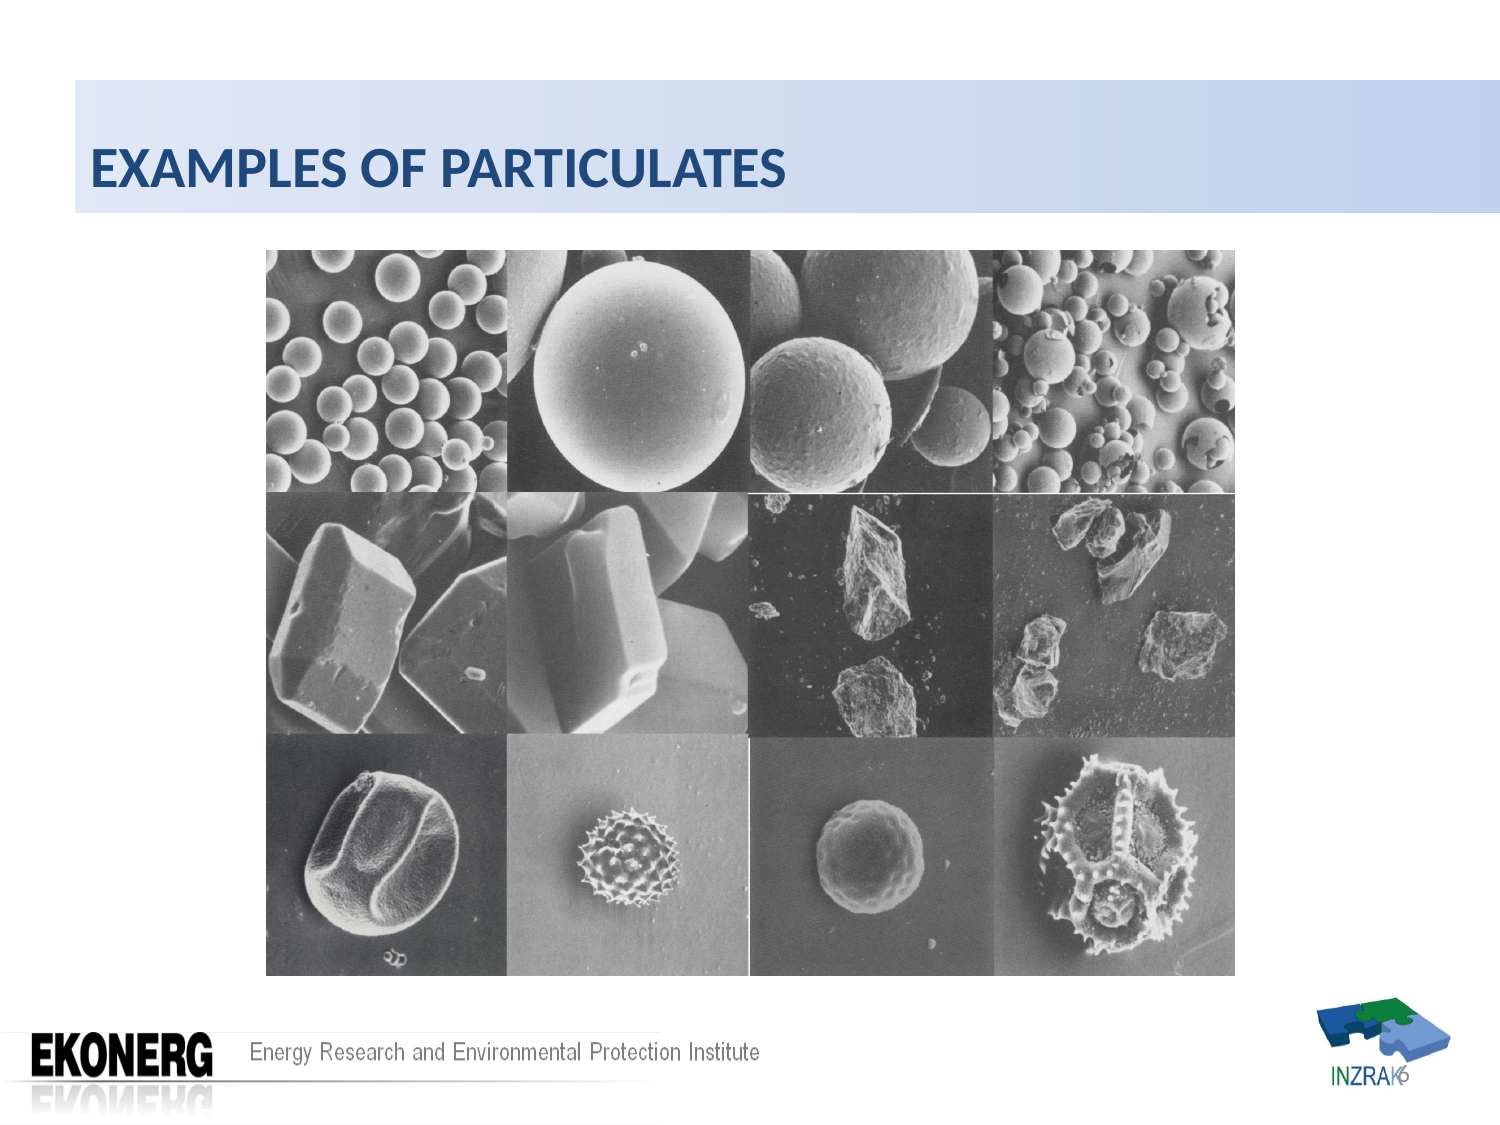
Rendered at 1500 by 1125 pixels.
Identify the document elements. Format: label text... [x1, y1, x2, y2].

picture [1315, 996, 1451, 1093]
slide_number 6 [1074, 1042, 1425, 1103]
picture [266, 250, 1235, 976]
title EXAMPLES OF PARTICULATES [75, 80, 1500, 213]
picture [0, 1027, 783, 1125]
